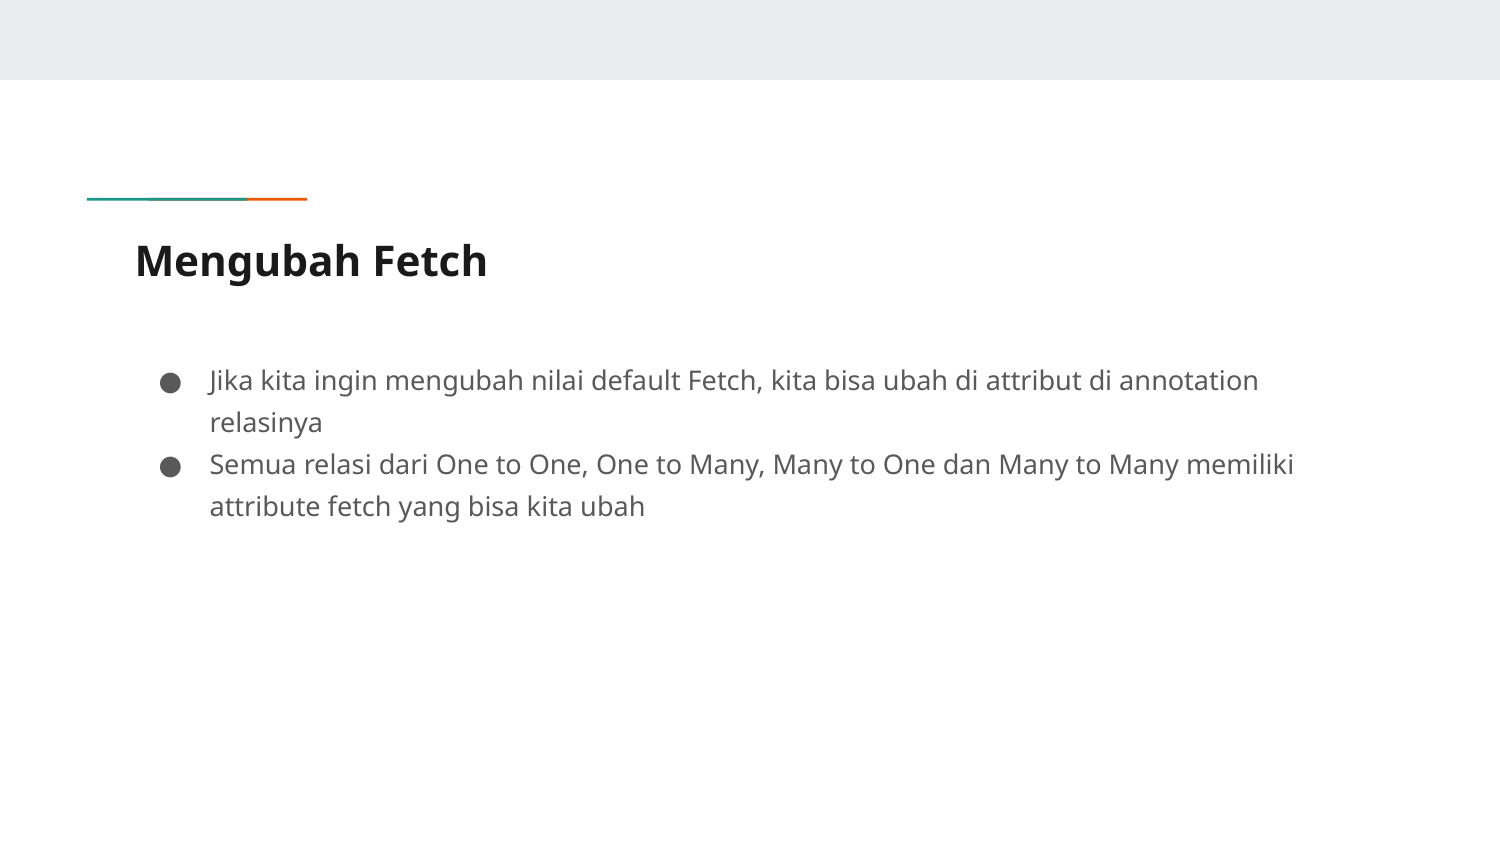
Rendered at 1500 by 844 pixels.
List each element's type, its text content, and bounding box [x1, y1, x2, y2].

list Jika kita ingin mengubah nilai default Fetch, kita bisa ubah di attribut di annotation relasinya Semua relasi dari One to One, One to Many, Many to One dan Many to Many memiliki attribute fetch yang bisa kita ubah [119, 341, 1381, 712]
title Mengubah Fetch [119, 216, 1381, 305]
